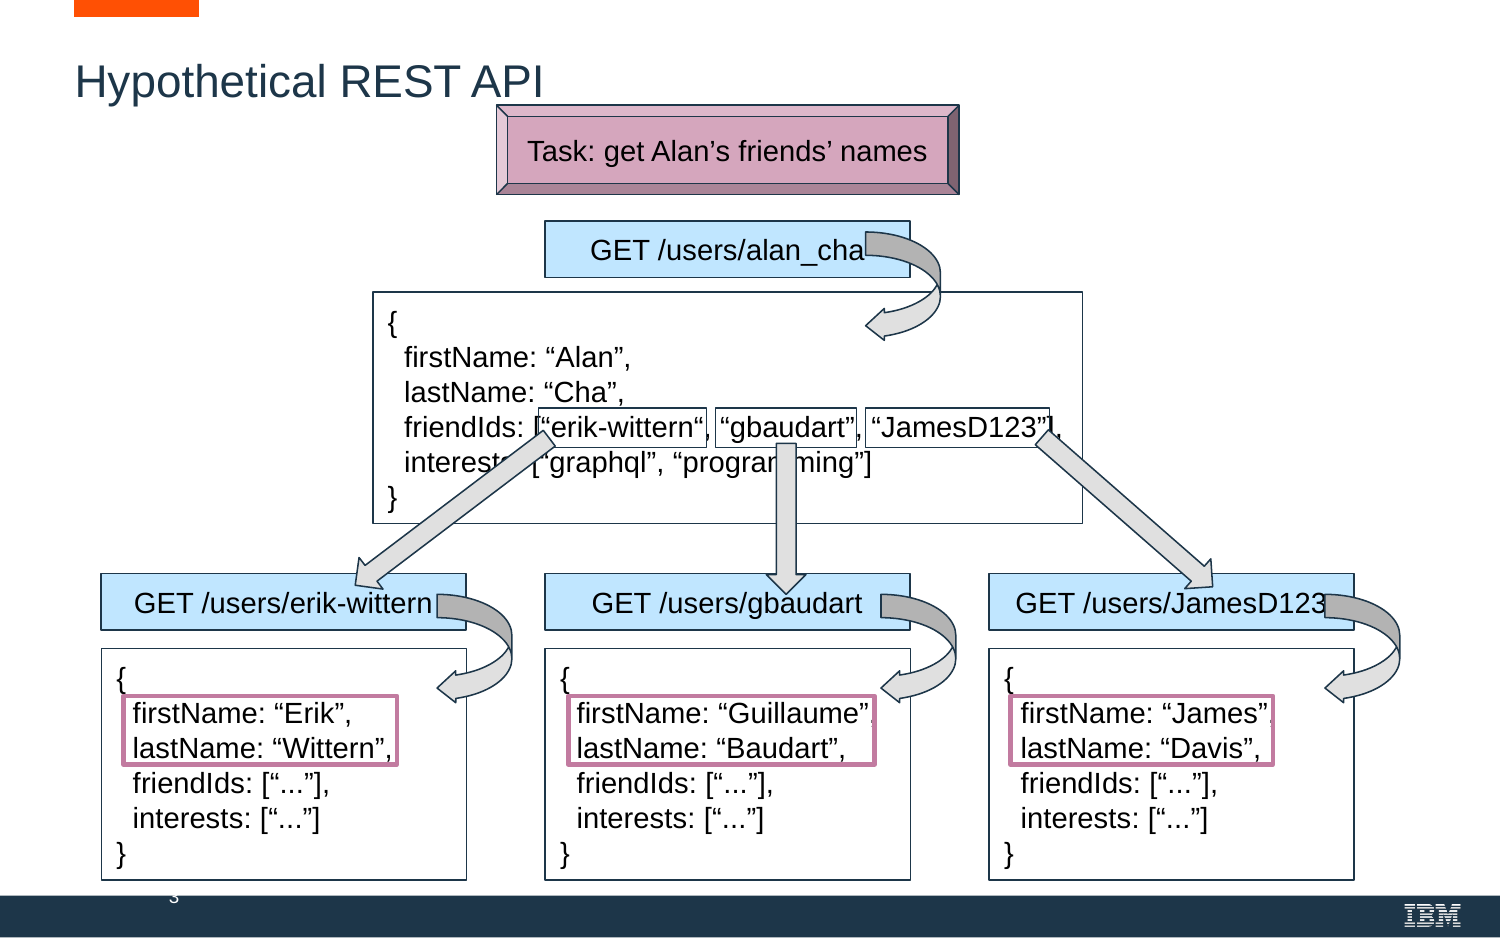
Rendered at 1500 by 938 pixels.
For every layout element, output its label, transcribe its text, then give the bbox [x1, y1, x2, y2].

text_box [123, 696, 397, 765]
text_box { firstName: “James”, lastName: “Davis”, friendIds: [“...”], interests: [“...”] } [989, 648, 1355, 880]
text_box [880, 594, 956, 703]
text_box [766, 443, 806, 595]
text_box GET /users/gbaudart [544, 573, 910, 630]
text_box [568, 696, 875, 765]
text_box [1324, 594, 1400, 703]
text_box type User { name: String friends: [User] } [497, 106, 508, 194]
picture [1404, 904, 1462, 927]
text_box [499, 106, 957, 116]
text_box [1035, 429, 1213, 589]
text_box [437, 594, 512, 703]
text_box { firstName: “Alan”, lastName: “Cha”, friendIds: [“erik-wittern“, “gbaudart”, “JamesD123”], interests: [“graphql”, “programming”] } [372, 292, 1083, 524]
text_box [355, 430, 556, 590]
title Hypothetical REST API [74, 37, 1425, 94]
text_box { firstName: “Guillaume”, lastName: “Baudart”, friendIds: [“...”], interests: [“...”] } [545, 648, 911, 880]
text_box GET /users/JamesD123 [988, 573, 1354, 630]
text_box [1010, 696, 1273, 765]
text_box Task: get Alan’s friends’ names [496, 105, 960, 195]
text_box { firstName: “Erik”, lastName: “Wittern”, friendIds: [“...”], interests: [“...”] } [101, 648, 467, 880]
text_box [865, 408, 1050, 448]
text_box GET /users/alan_cha [544, 220, 910, 278]
text_box GET /users/erik-wittern [100, 573, 467, 630]
text_box [865, 231, 941, 341]
text_box [715, 408, 857, 448]
text_box [538, 408, 707, 448]
